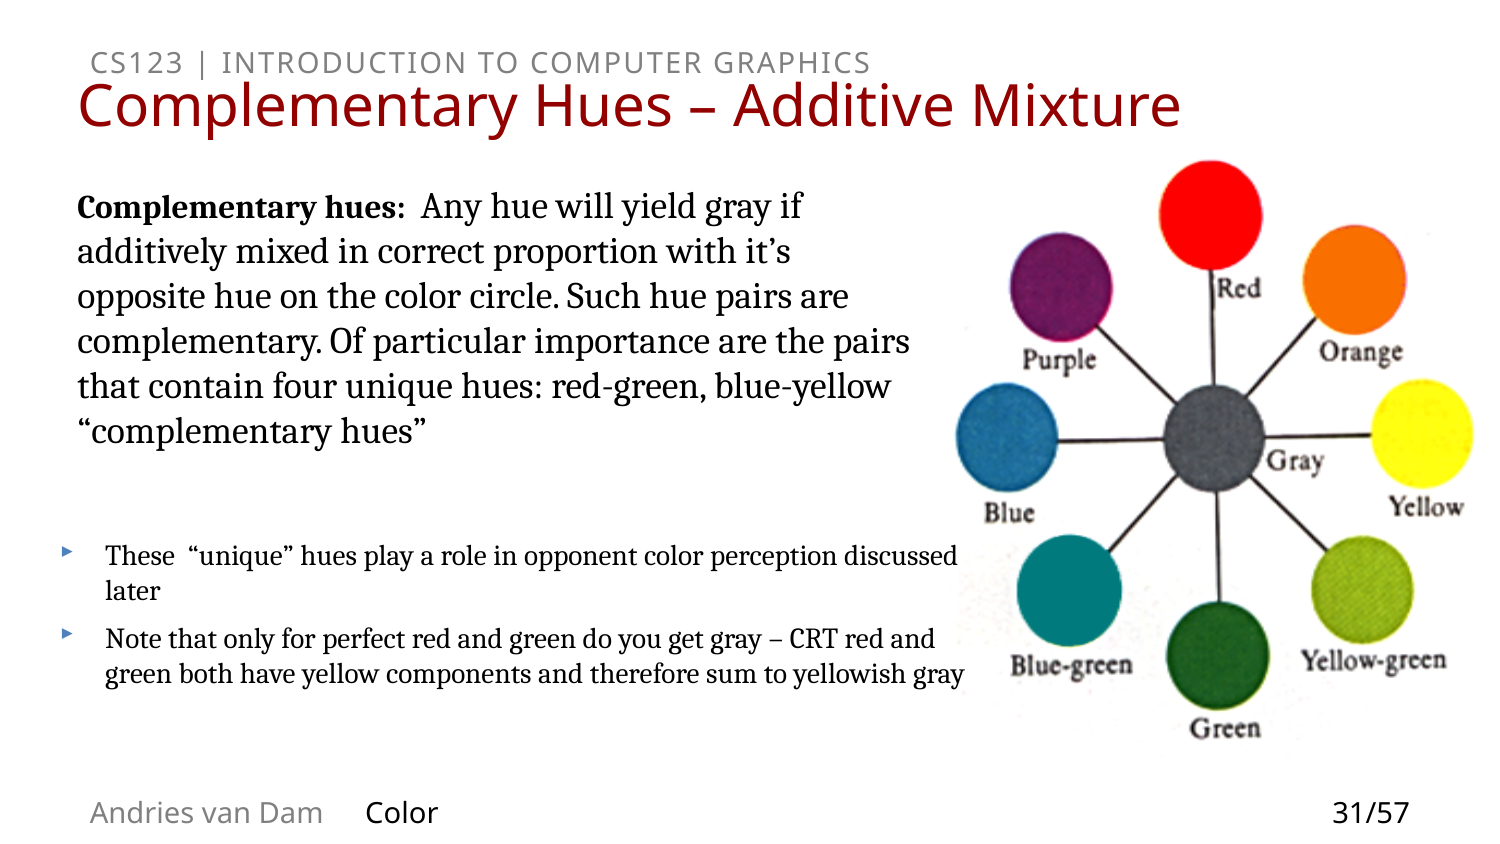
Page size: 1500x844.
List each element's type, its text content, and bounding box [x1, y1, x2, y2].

list These “unique” hues play a role in opponent color perception discussed later Note that only for perfect red and green do you get gray – CRT red and green both have yellow components and therefore sum to yellowish gray [45, 196, 943, 720]
picture [949, 149, 1480, 762]
slide_number 31/57 [1224, 787, 1425, 827]
footer Color [350, 787, 1188, 827]
title Complementary Hues – Additive Mixture [62, 57, 1480, 150]
text_box Complementary hues: Any hue will yield gray if additively mixed in correct proportion with it’s opposite hue on the color circle. Such hue pairs are complementary. Of particular importance are the pairs that contain four unique hues: red-green, blue-yellow “complementary hues” [62, 173, 938, 586]
